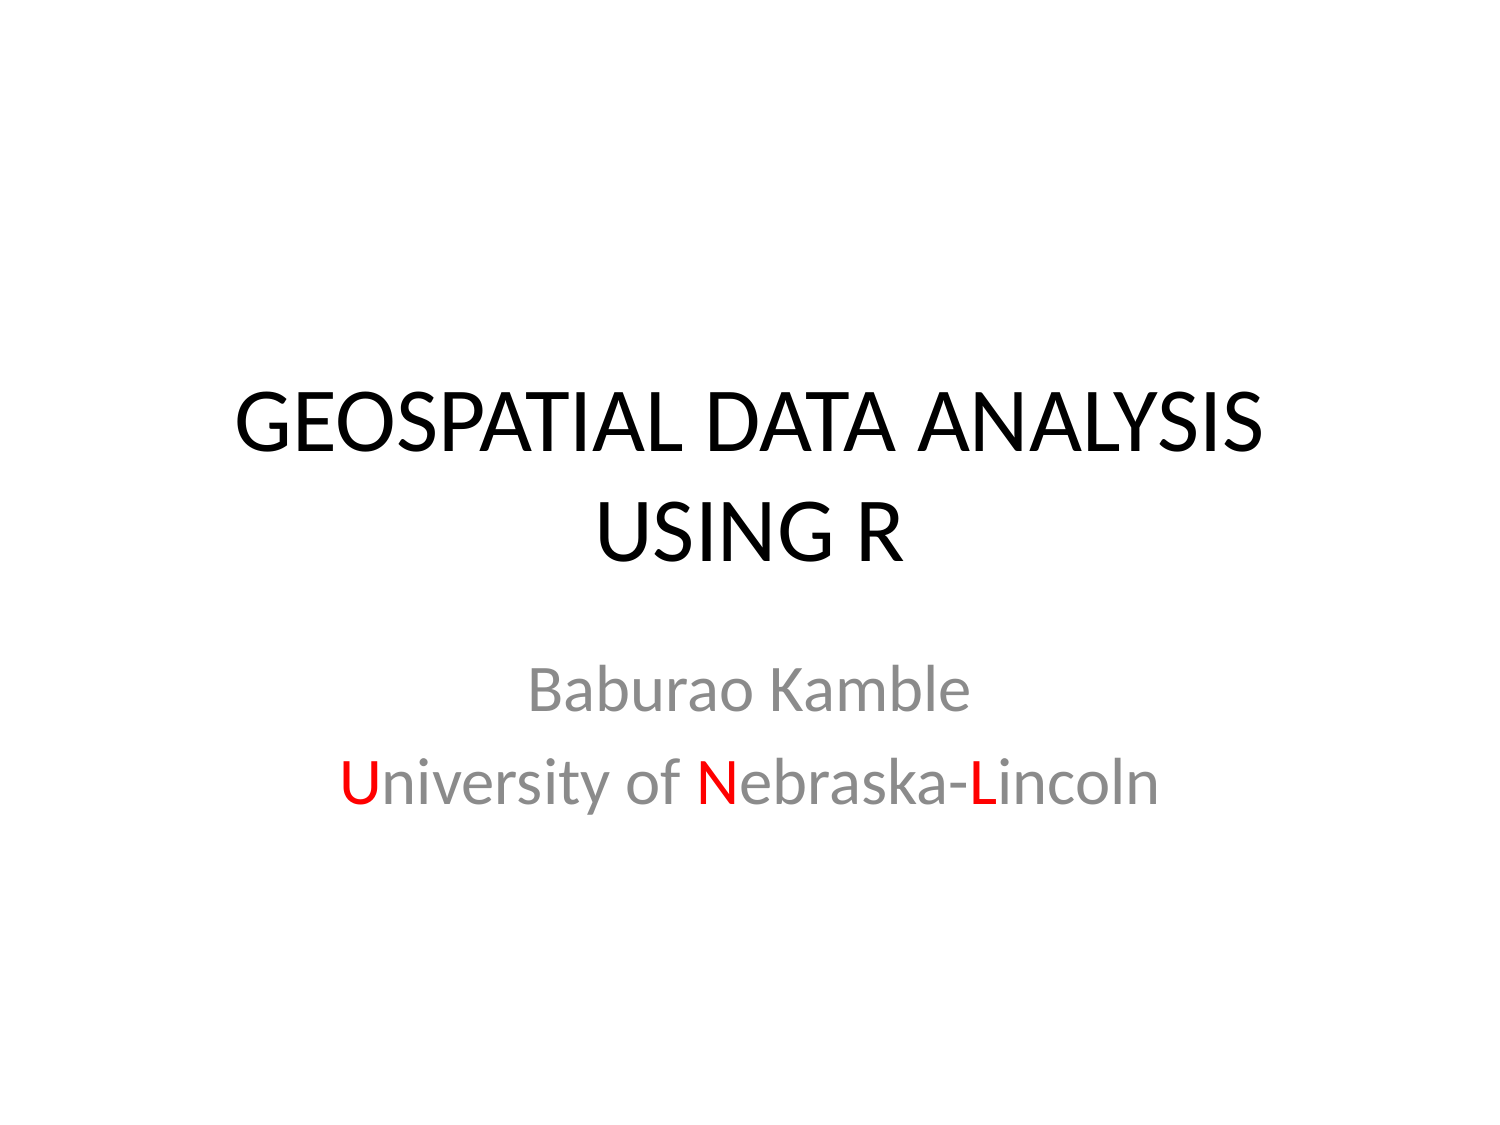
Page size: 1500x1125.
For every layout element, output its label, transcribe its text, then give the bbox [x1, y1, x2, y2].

title GEOSPATIAL DATA ANALYSIS USING R [112, 349, 1388, 591]
subtitle Baburao Kamble University of Nebraska-Lincoln [225, 637, 1275, 925]
